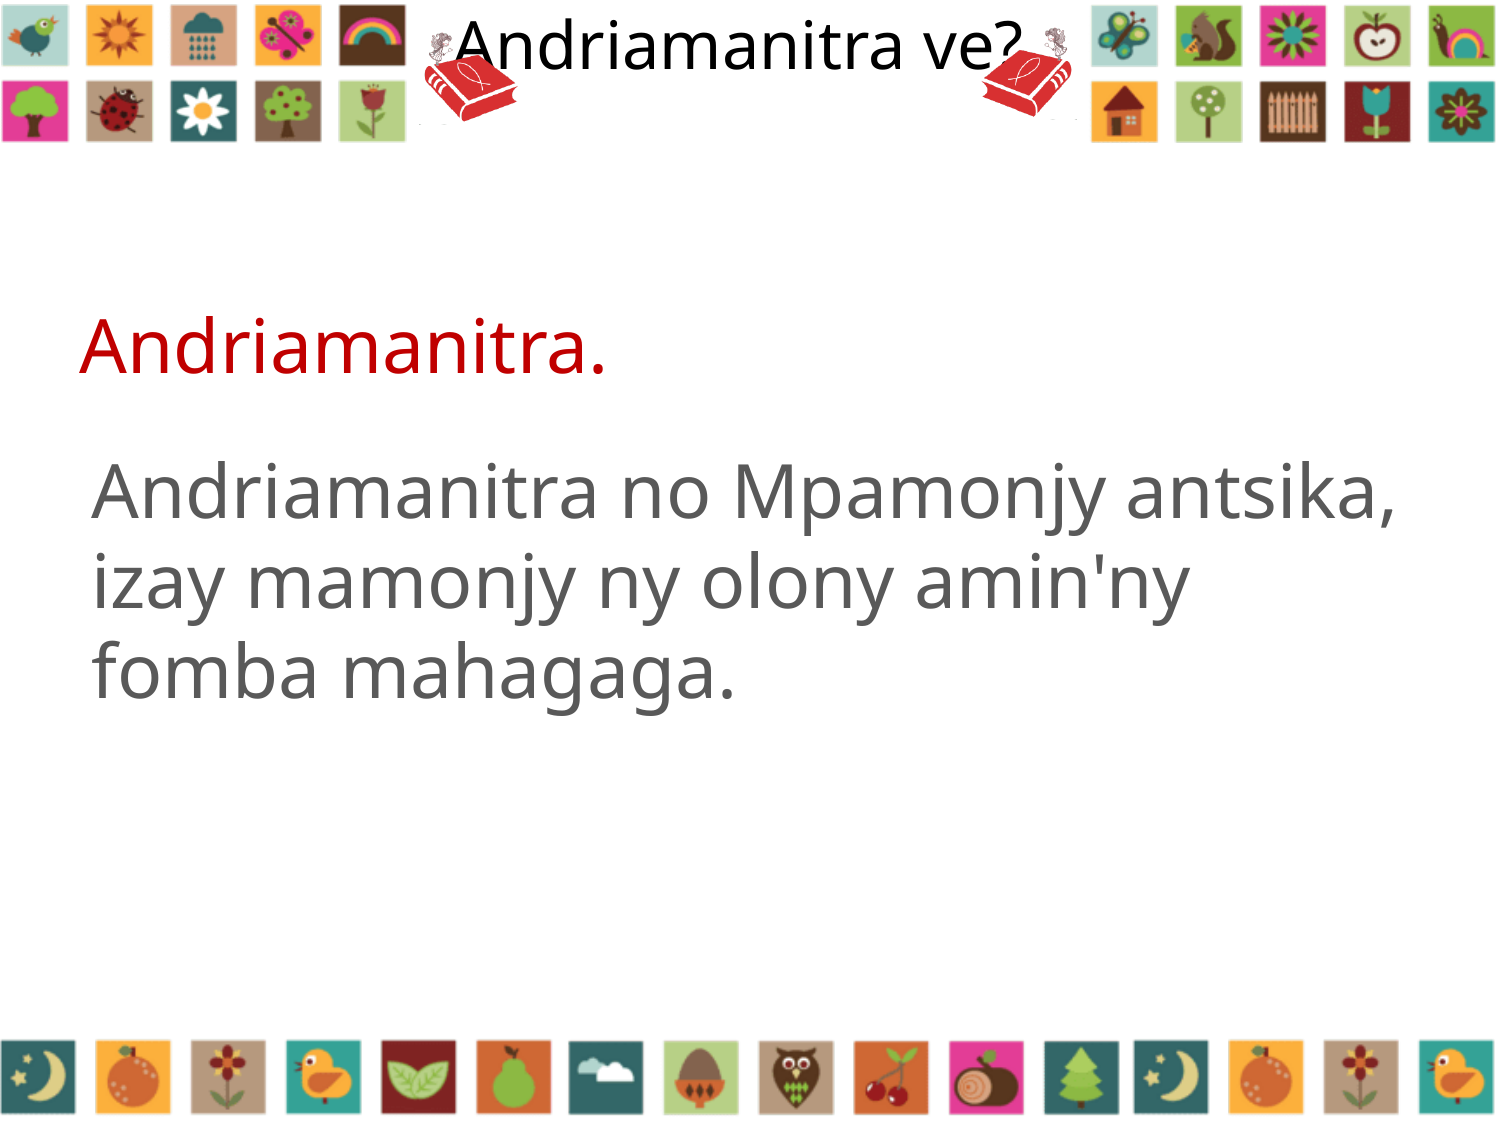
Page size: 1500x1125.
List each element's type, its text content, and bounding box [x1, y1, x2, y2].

picture [950, 3, 1500, 150]
text_box Andriamanitra. [64, 290, 1412, 396]
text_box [0, 1028, 1500, 1118]
picture [0, 3, 550, 150]
text_box Andriamanitra ve? [414, 0, 1080, 91]
text_box Andriamanitra no Mpamonjy antsika, izay mamonjy ny olony amin'ny fomba mahagaga. [76, 436, 1424, 722]
